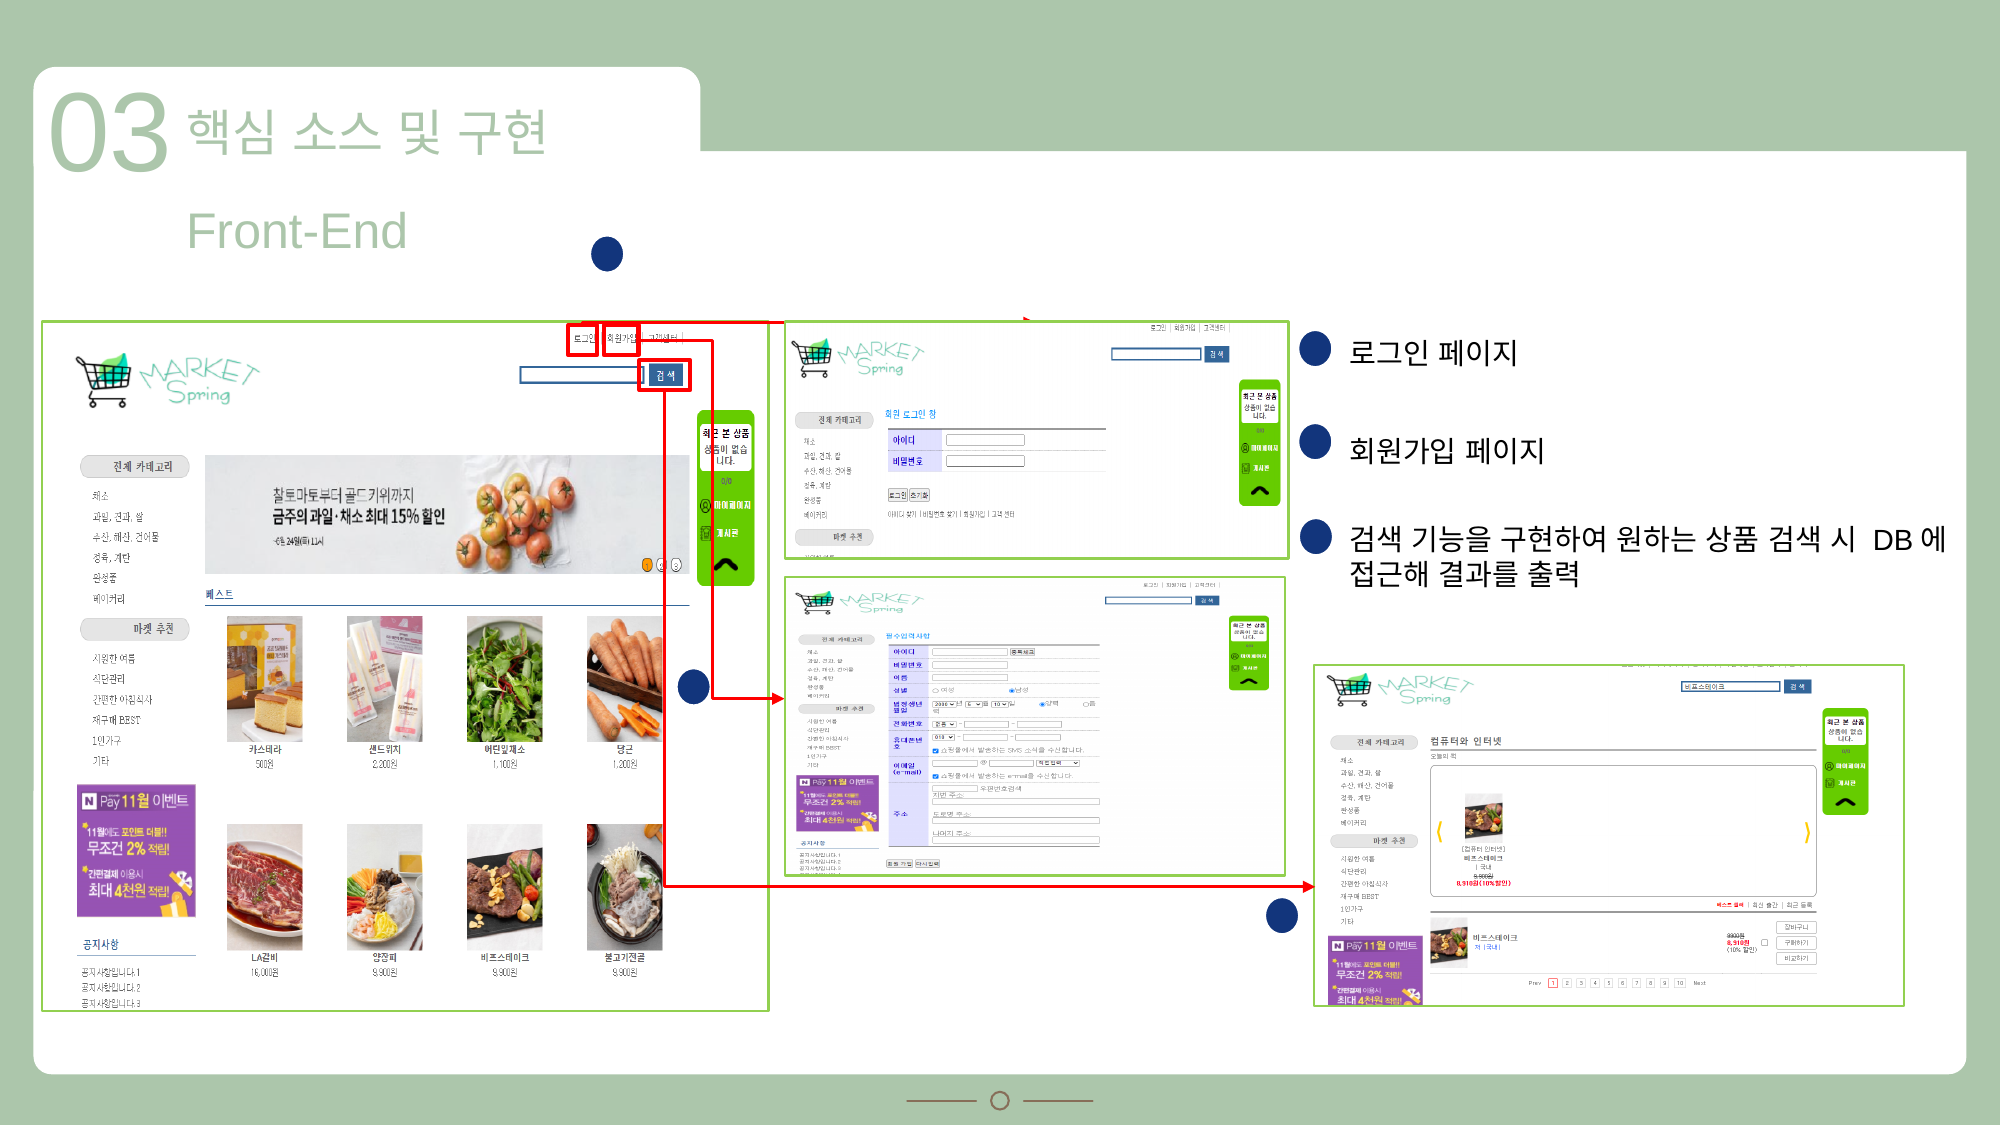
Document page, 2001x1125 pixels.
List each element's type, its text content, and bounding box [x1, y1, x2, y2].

text_box 로그인 페이지 [1334, 327, 1970, 378]
text_box 3 [1294, 513, 1334, 560]
picture [1315, 665, 1904, 1005]
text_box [907, 1091, 1093, 1110]
text_box 3 [1260, 892, 1304, 939]
picture [42, 322, 768, 1010]
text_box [638, 339, 736, 699]
text_box 03 [32, 51, 191, 202]
text_box 2 [1294, 418, 1334, 465]
text_box 검색 기능을 구현하여 원하는 상품 검색 시 DB에 접근해 결과를 출력 [1334, 514, 1970, 599]
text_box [807, 97, 811, 311]
picture [786, 322, 1288, 558]
text_box 회원가입 페이지 [1334, 425, 1970, 476]
text_box 1 [585, 231, 629, 277]
picture [786, 577, 1284, 875]
text_box 핵심 소스 및 구현 Front-End [171, 93, 675, 266]
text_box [741, 313, 1239, 964]
text_box 1 [1294, 325, 1337, 372]
